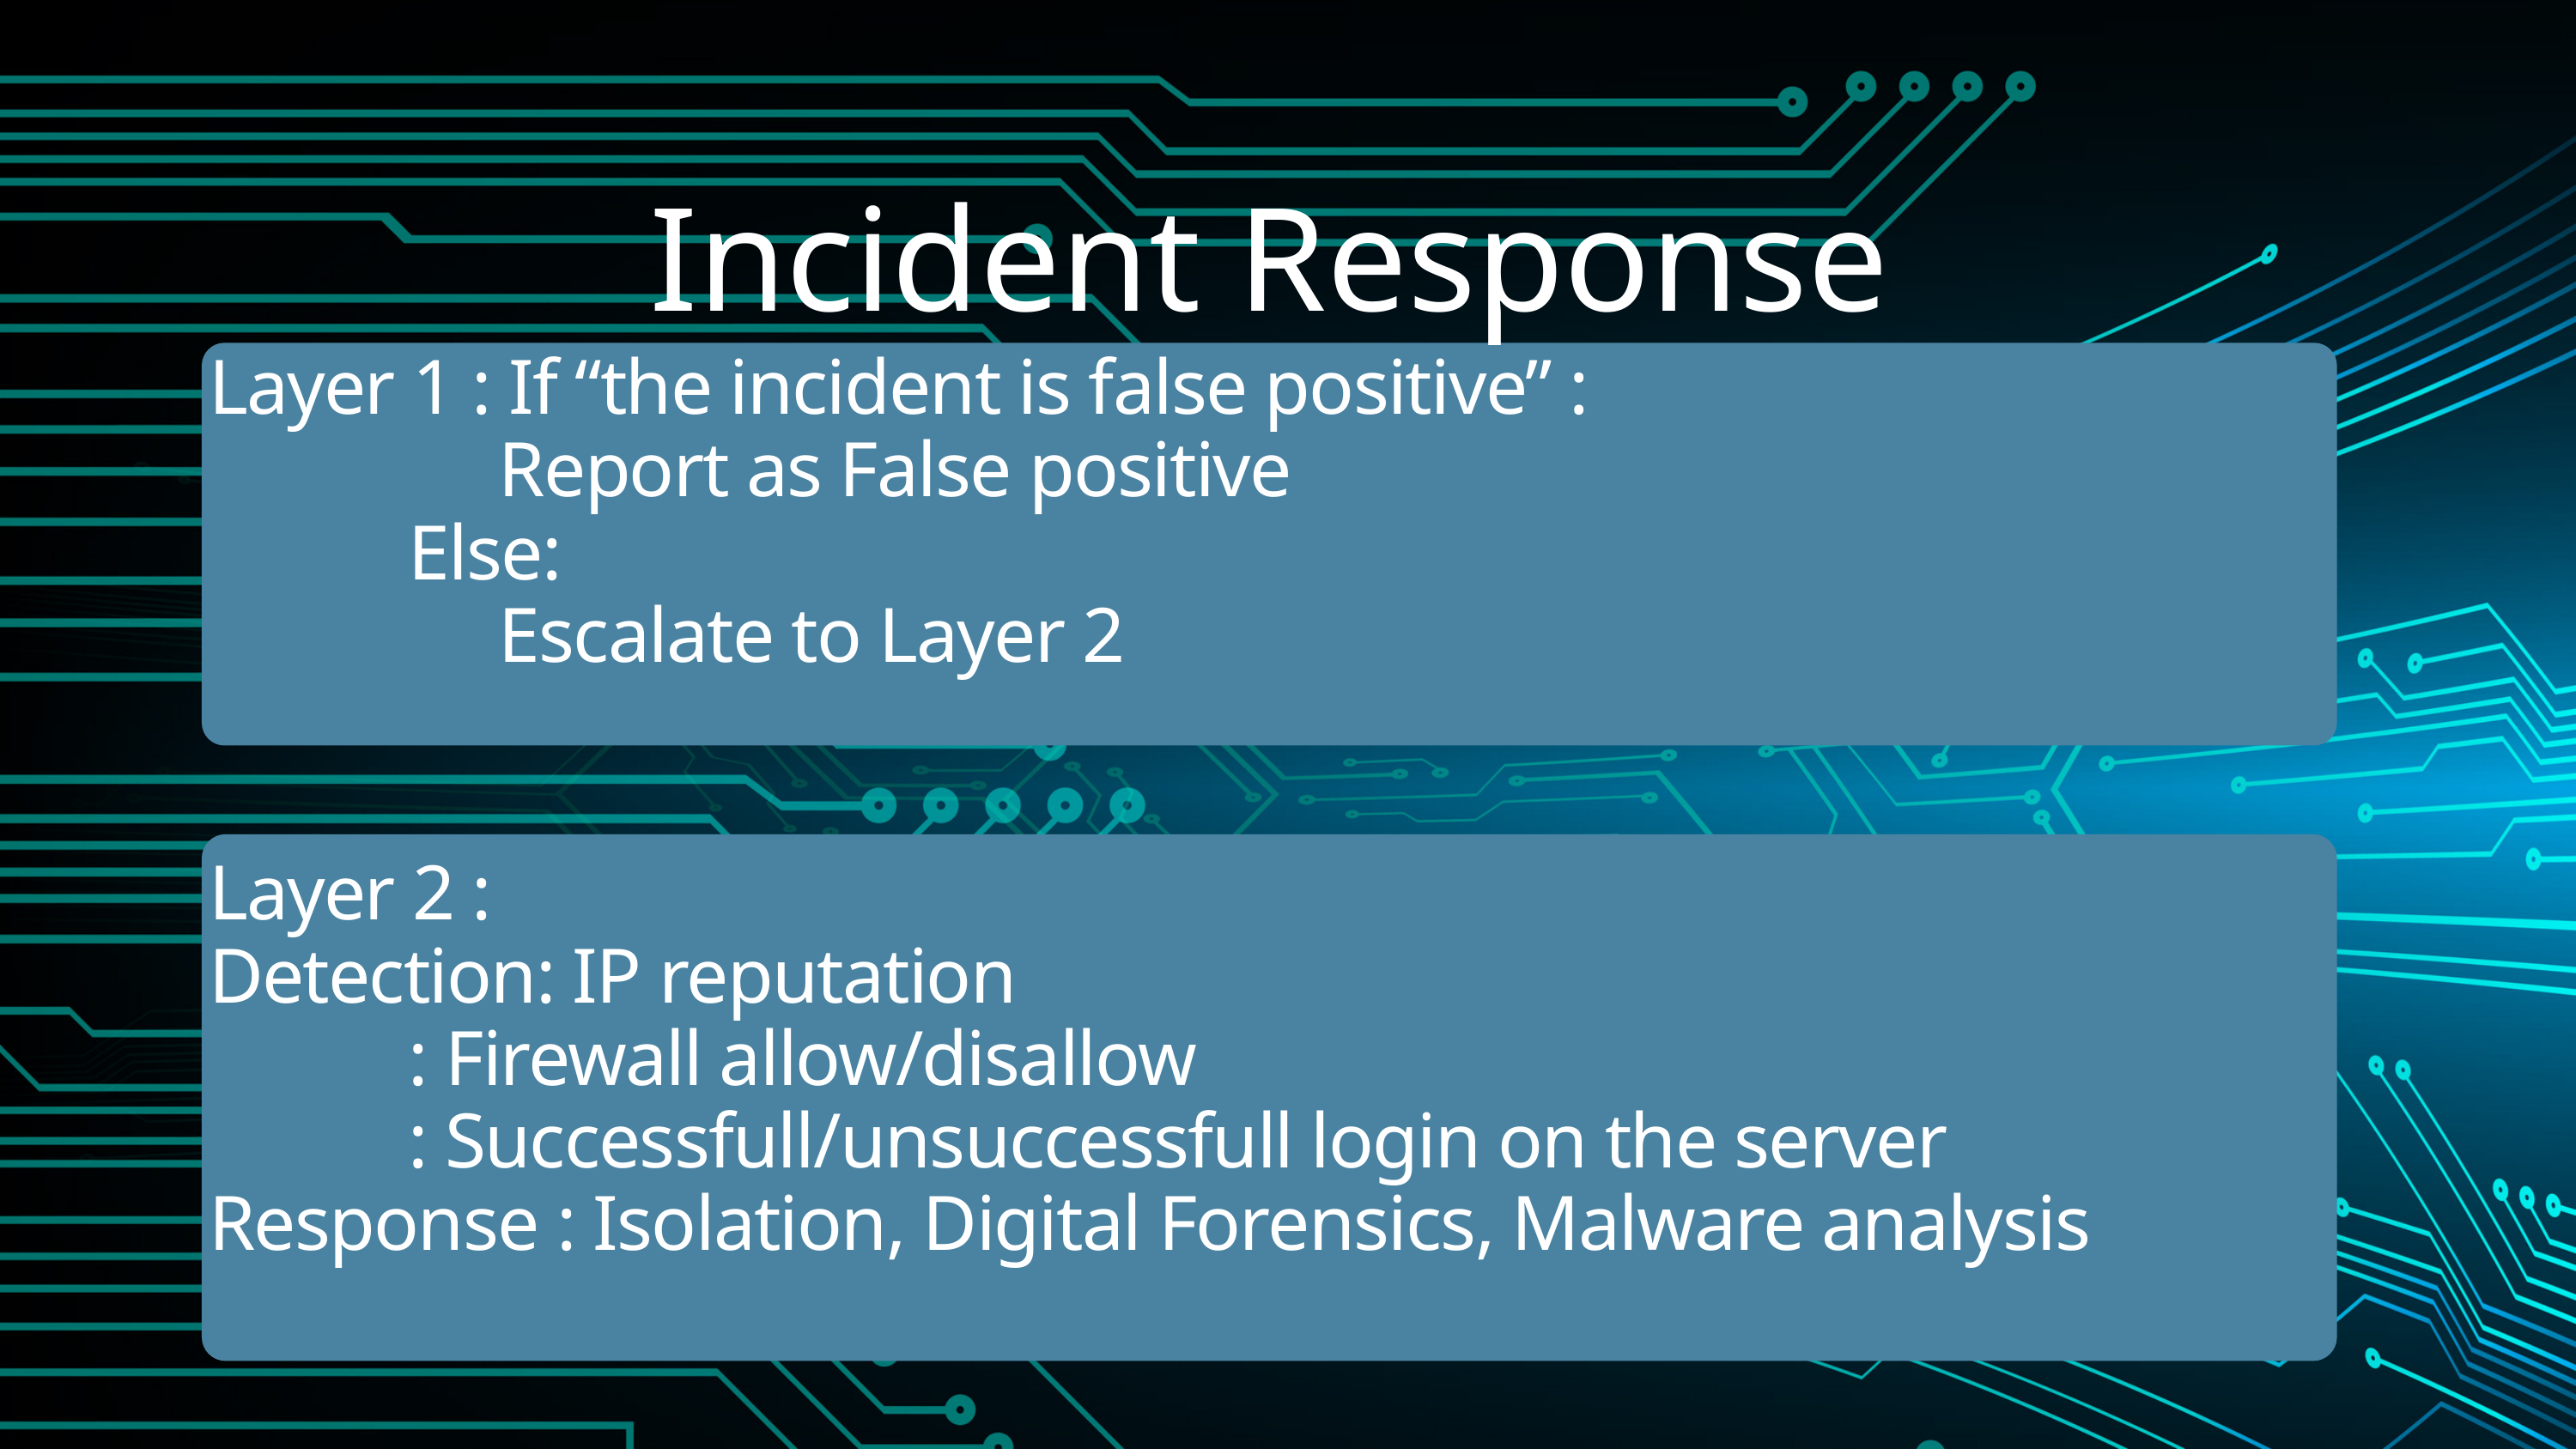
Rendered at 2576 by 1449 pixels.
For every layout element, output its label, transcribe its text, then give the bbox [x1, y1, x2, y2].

text_box [0, 0, 2576, 1449]
text_box Incident Response [239, 168, 2337, 341]
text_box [201, 834, 2337, 1361]
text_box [201, 343, 2337, 746]
